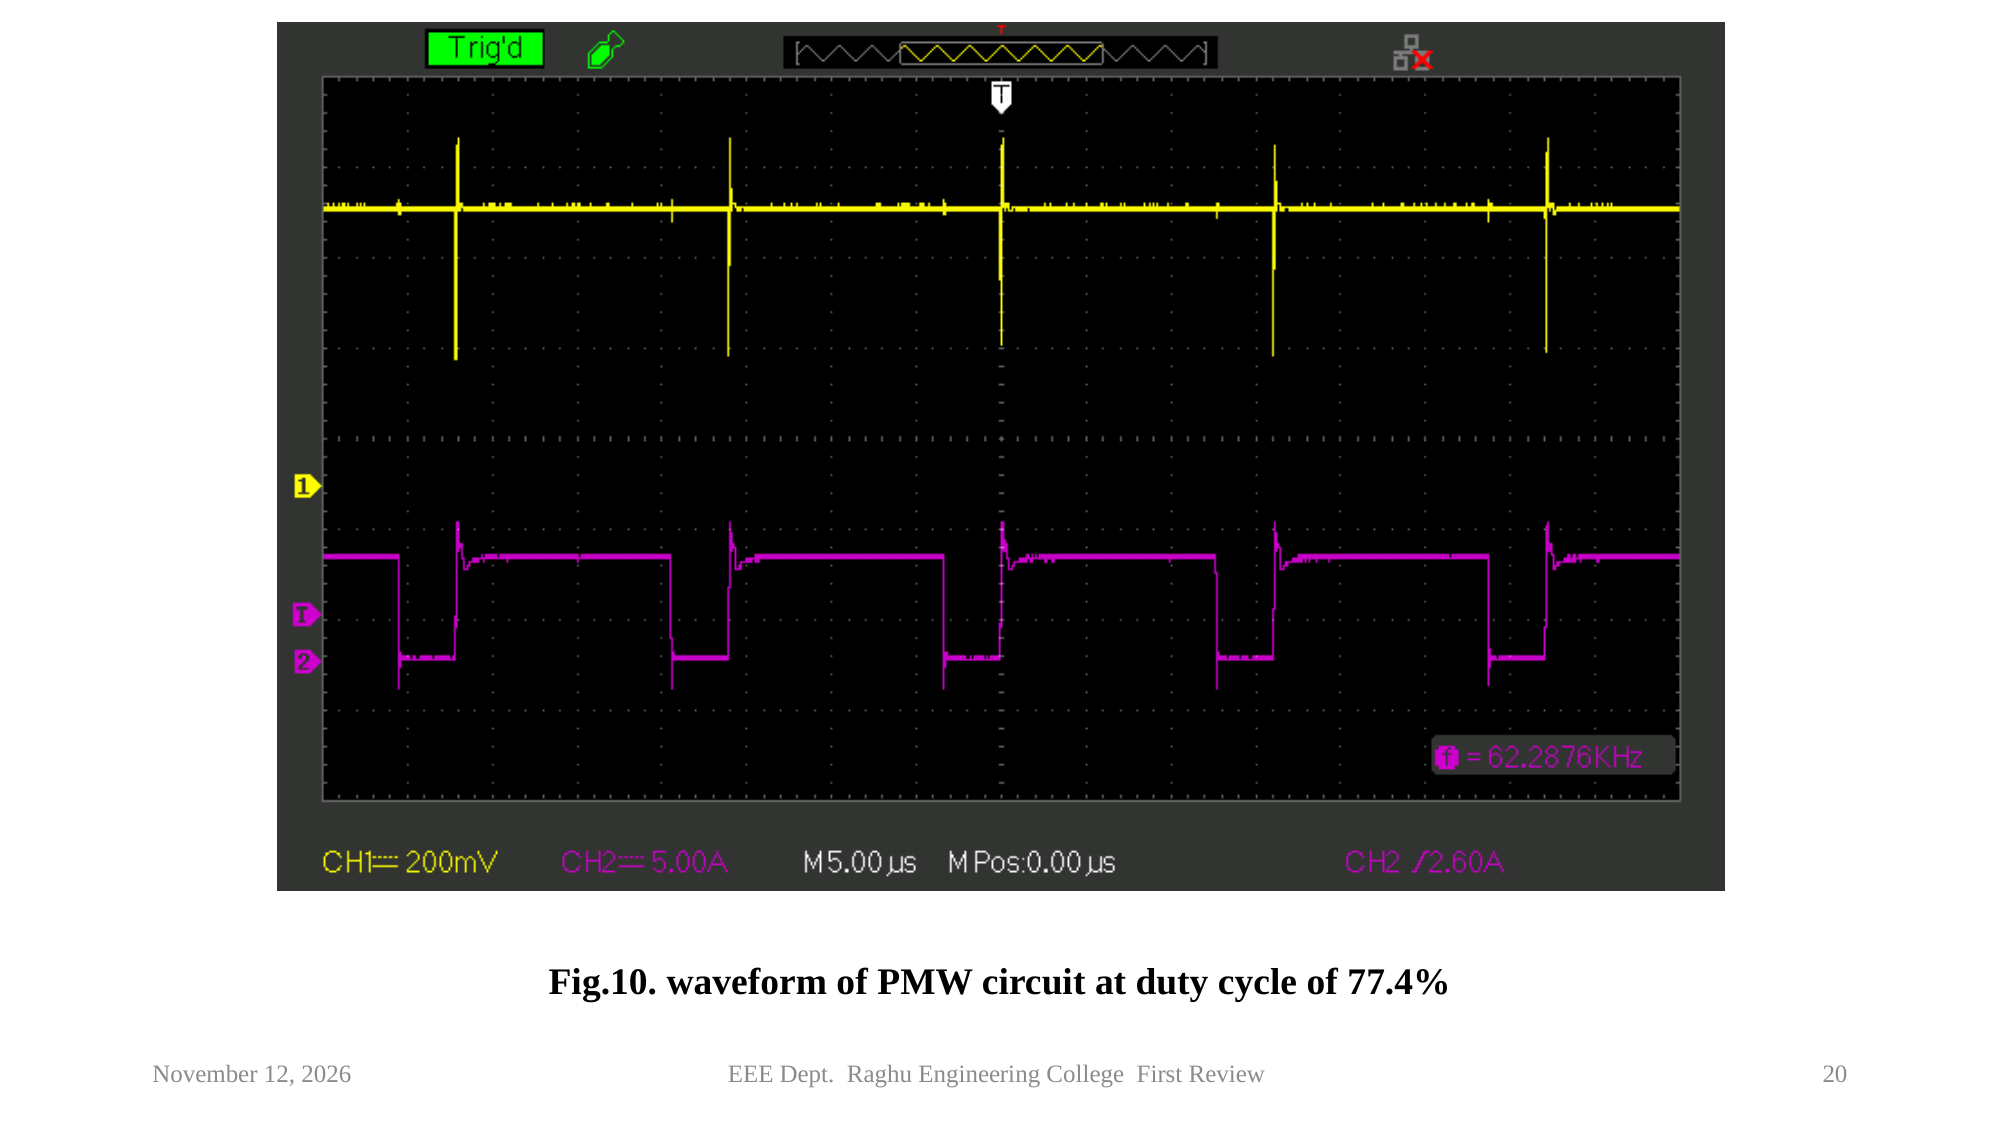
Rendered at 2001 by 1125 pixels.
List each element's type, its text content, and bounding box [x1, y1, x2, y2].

slide_number 20 [1412, 1042, 1863, 1103]
picture [277, 22, 1725, 891]
footer EEE Dept. Raghu Engineering College First Review [662, 1042, 1338, 1103]
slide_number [137, 1042, 588, 1103]
text_box Fig.10. waveform of PMW circuit at duty cycle of 77.4% [249, 949, 1750, 1009]
